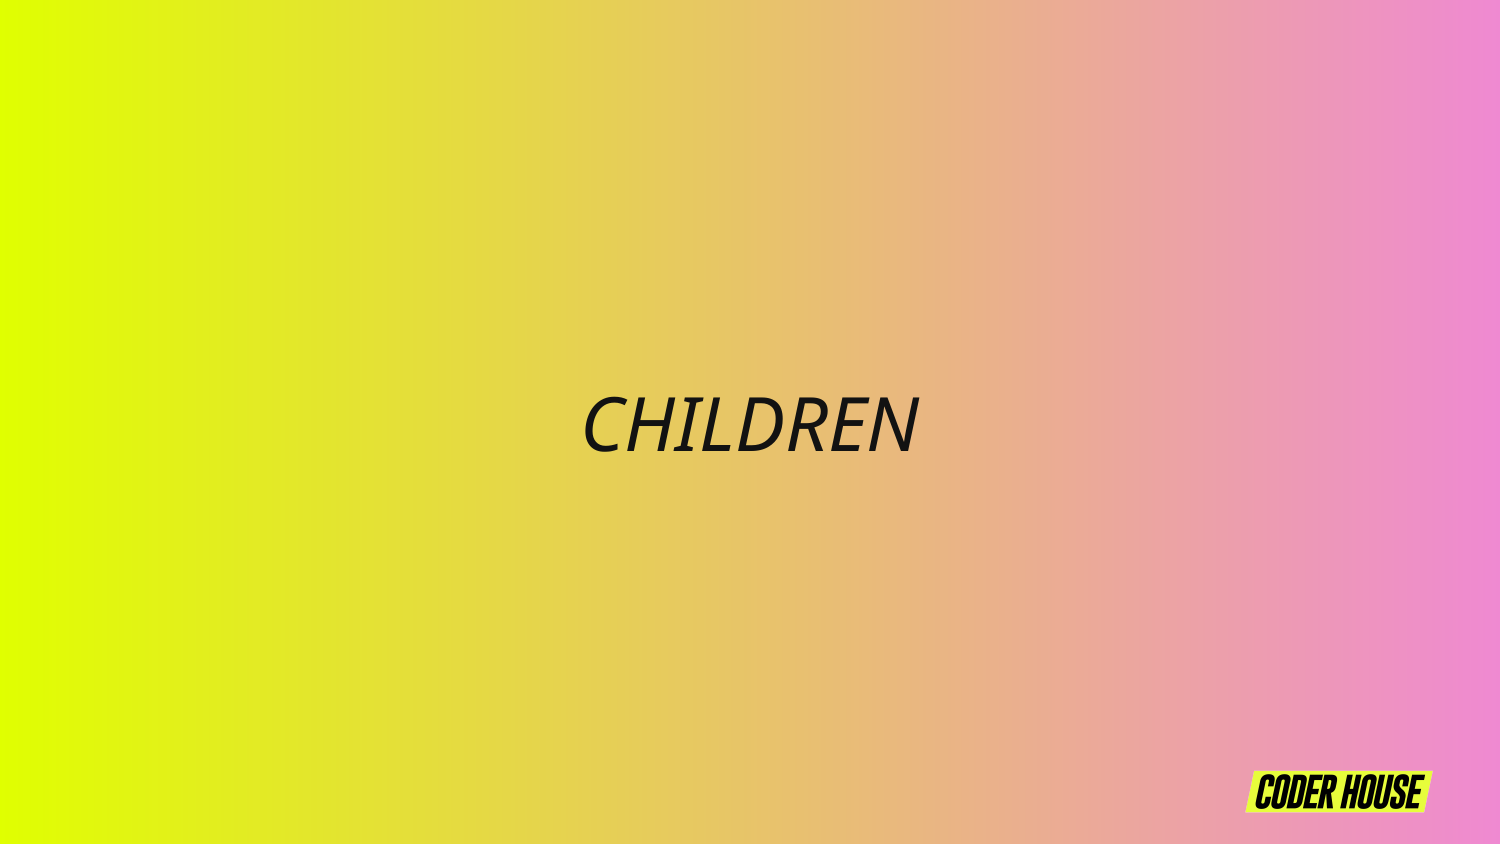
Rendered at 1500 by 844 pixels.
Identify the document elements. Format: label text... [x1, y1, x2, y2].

text_box CHILDREN [229, 340, 1271, 503]
picture [1241, 764, 1437, 819]
